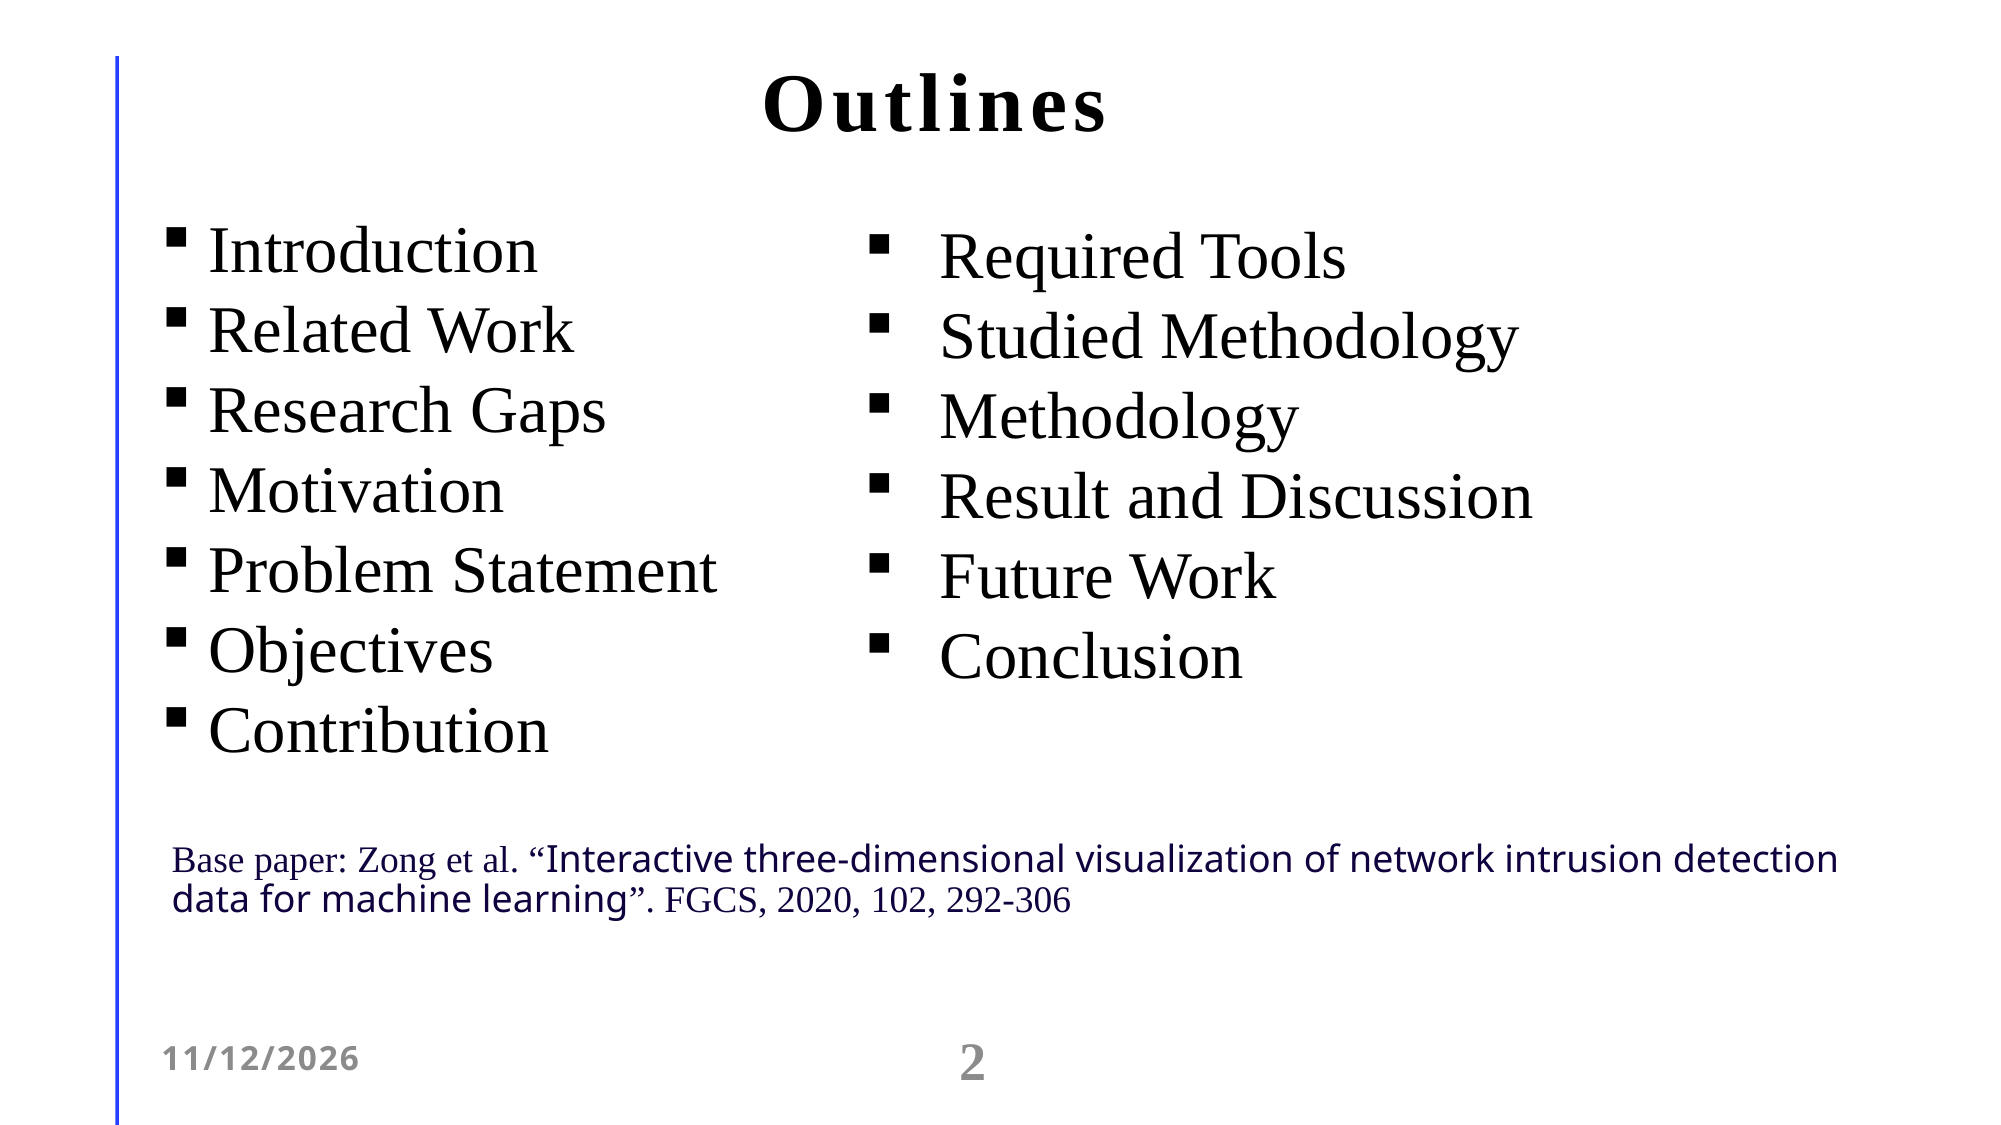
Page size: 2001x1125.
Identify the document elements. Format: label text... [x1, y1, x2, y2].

slide_number 2 [917, 1016, 1030, 1103]
text_box Required Tools Studied Methodology Methodology Result and Discussion Future Work Conclusion [850, 204, 1837, 700]
title Outlines [146, 22, 1722, 188]
text_box Introduction Related Work Research Gaps Motivation Problem Statement Objectives Contribution [146, 198, 832, 853]
text_box Base paper: Zong et al. “Interactive three-dimensional visualization of network intrusion detection data for machine learning”. FGCS, 2020, 102, 292-306 [156, 832, 1902, 964]
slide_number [146, 1016, 388, 1103]
